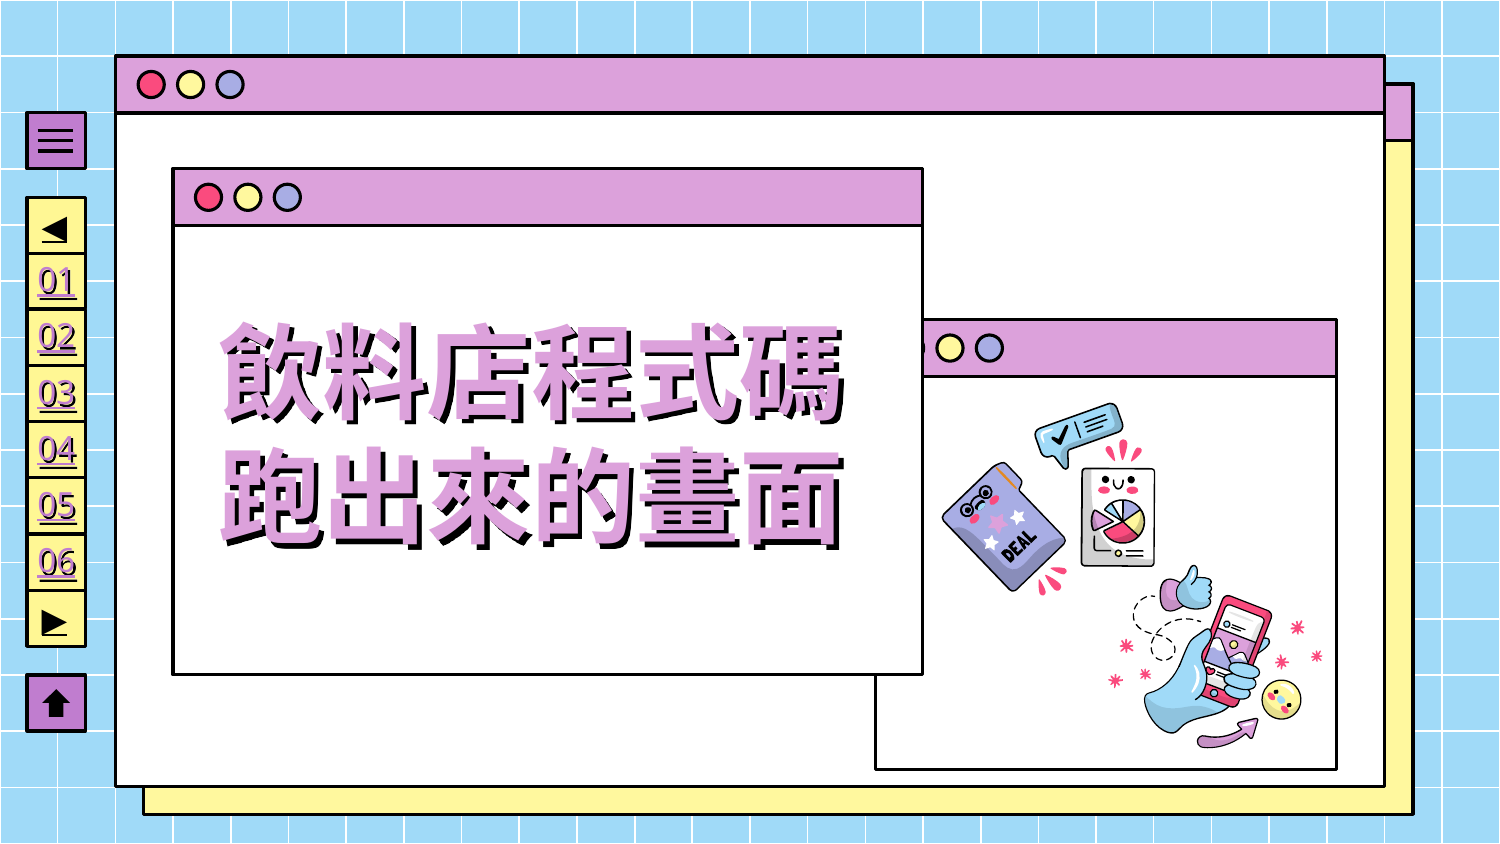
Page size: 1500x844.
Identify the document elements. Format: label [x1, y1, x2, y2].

text_box [944, 427, 1164, 597]
text_box [26, 112, 86, 732]
text_box [172, 168, 924, 676]
text_box [1116, 584, 1311, 747]
text_box [874, 319, 1338, 770]
